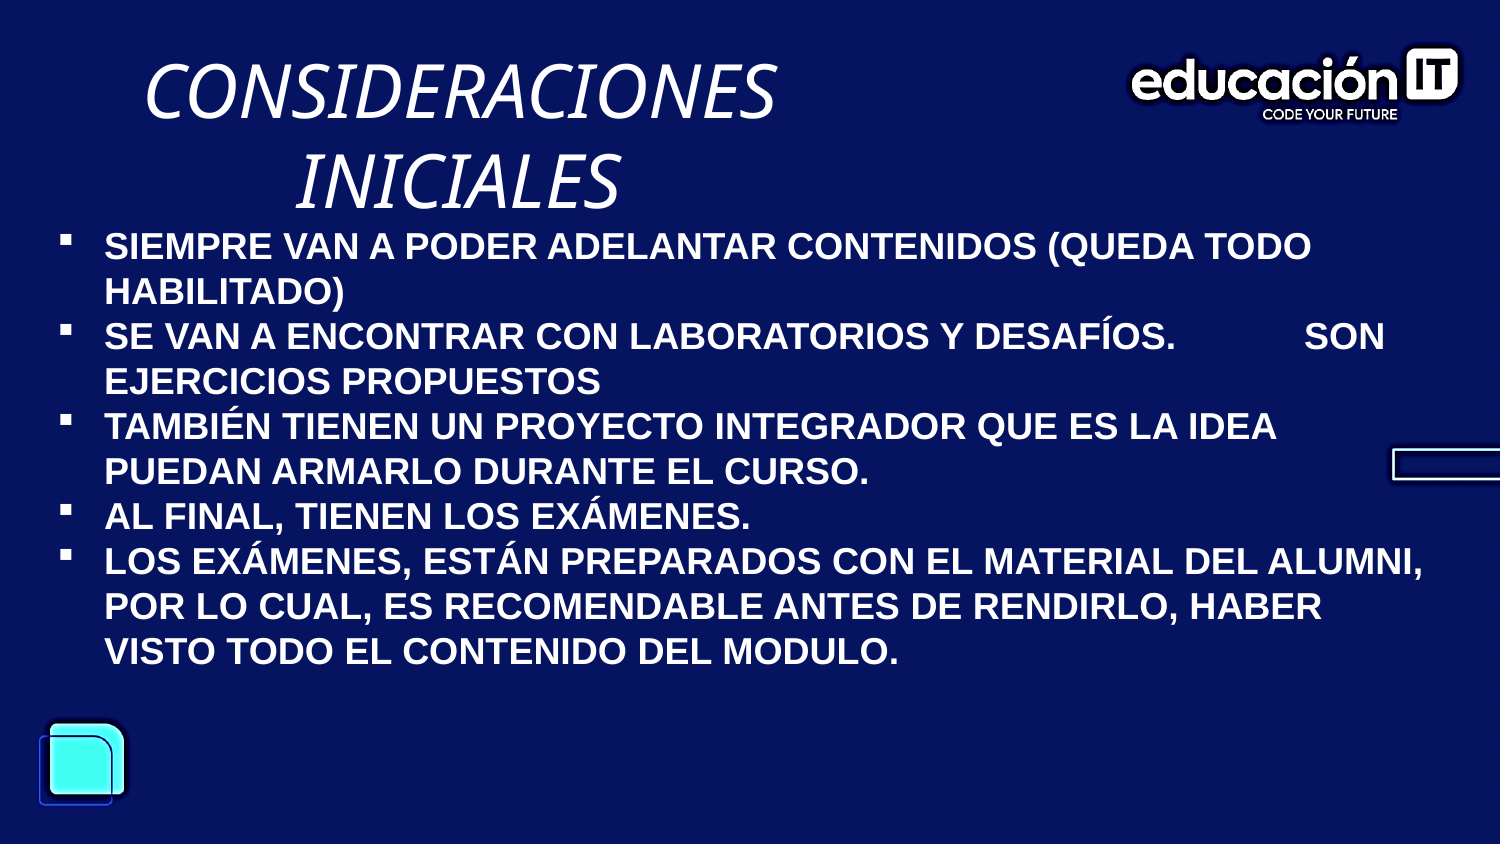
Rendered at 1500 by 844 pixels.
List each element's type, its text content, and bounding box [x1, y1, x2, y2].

text_box CONSIDERACIONES INICIALES [42, 52, 878, 215]
picture [0, 0, 1500, 844]
text_box SIEMPRE VAN A PODER ADELANTAR CONTENIDOS (QUEDA TODO HABILITADO) SE VAN A ENCONTRAR CON LABORATORIOS Y DESAFÍOS. SON EJERCICIOS PROPUESTOS TAMBIÉN TIENEN UN PROYECTO INTEGRADOR QUE ES LA IDEA PUEDAN ARMARLO DURANTE EL CURSO. AL FINAL, TIENEN LOS EXÁMENES. LOS EXÁMENES, ESTÁN PREPARADOS CON EL MATERIAL DEL ALUMNI, POR LO CUAL, ES RECOMENDABLE ANTES DE RENDIRLO, HABER VISTO TODO EL CONTENIDO DEL MODULO. [42, 214, 1458, 680]
